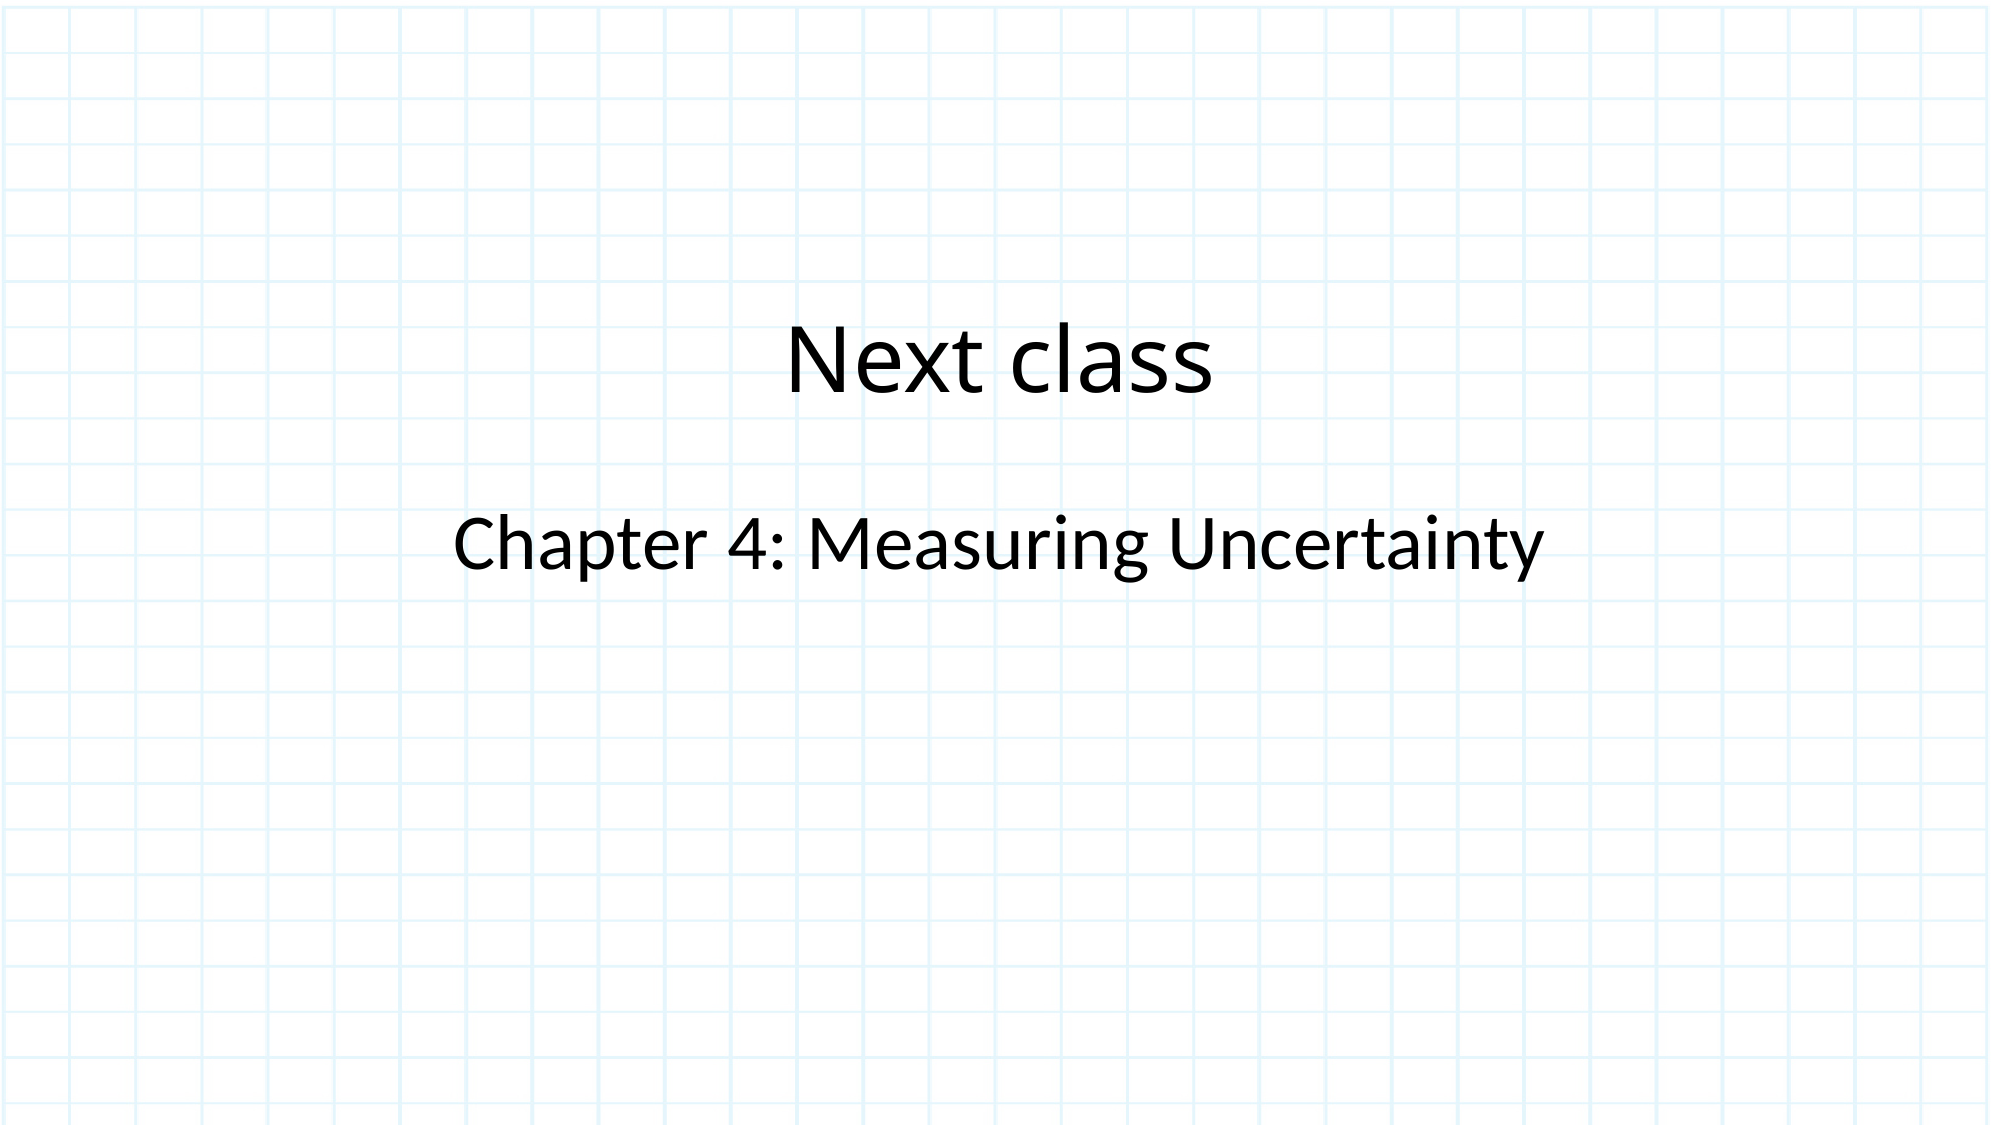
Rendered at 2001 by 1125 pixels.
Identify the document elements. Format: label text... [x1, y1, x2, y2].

list Chapter 4: Measuring Uncertainty [137, 493, 1863, 1125]
title Next class [137, 253, 1863, 472]
